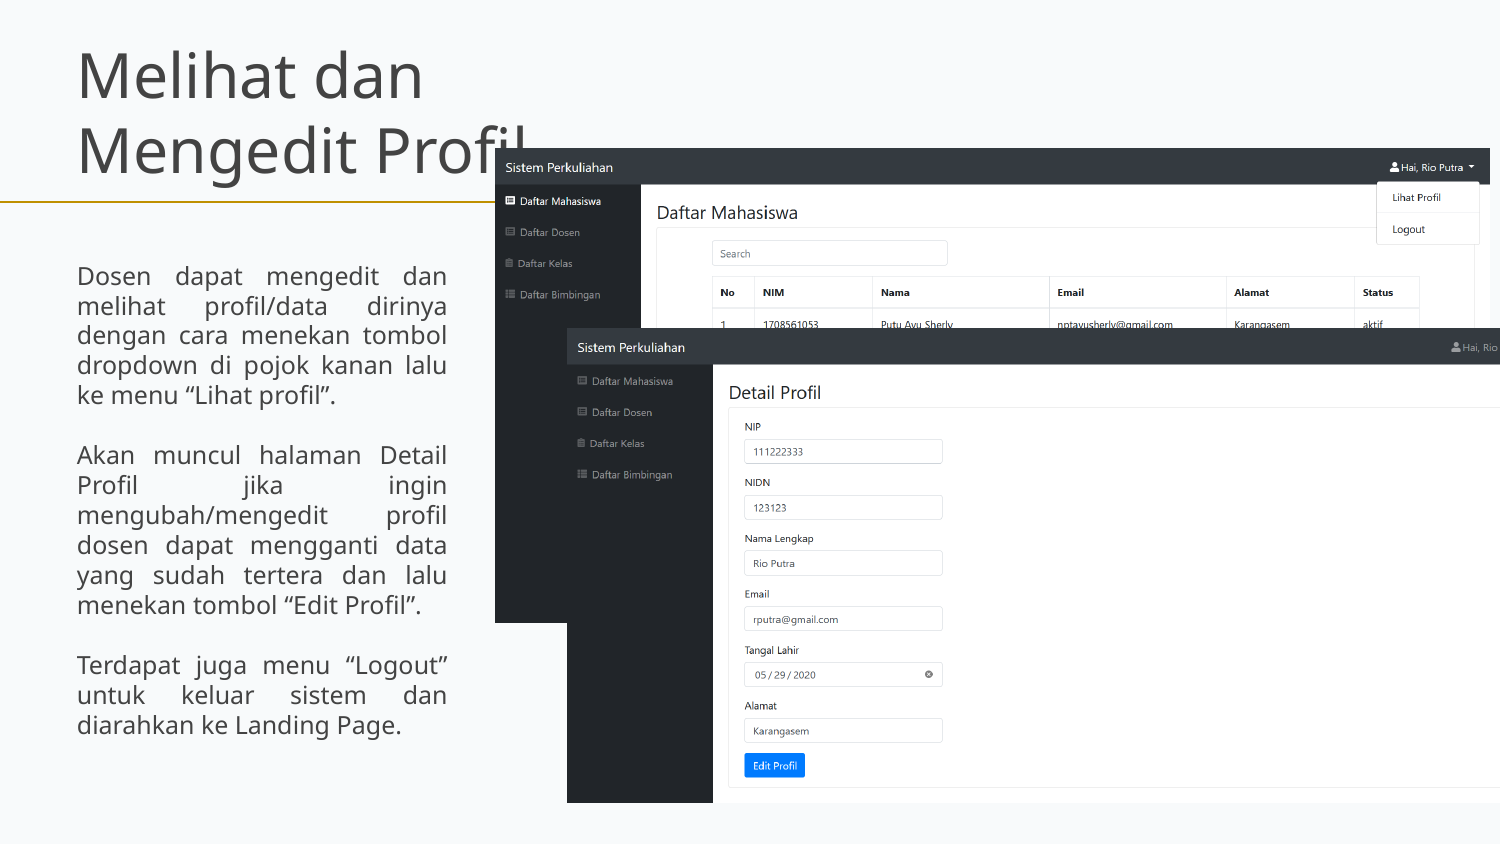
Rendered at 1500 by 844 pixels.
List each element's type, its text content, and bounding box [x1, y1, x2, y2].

picture [494, 148, 1500, 803]
subtitle Dosen dapat mengedit dan melihat profil/data dirinya dengan cara menekan tombol dropdown di pojok kanan lalu ke menu “Lihat profil”. Akan muncul halaman Detail Profil jika ingin mengubah/mengedit profil dosen dapat mengganti data yang sudah tertera dan lalu menekan tombol “Edit Profil”. Terdapat juga menu “Logout” untuk keluar sistem dan diarahkan ke Landing Page. [61, 245, 464, 803]
title Melihat dan Mengedit Profil [61, 41, 678, 202]
